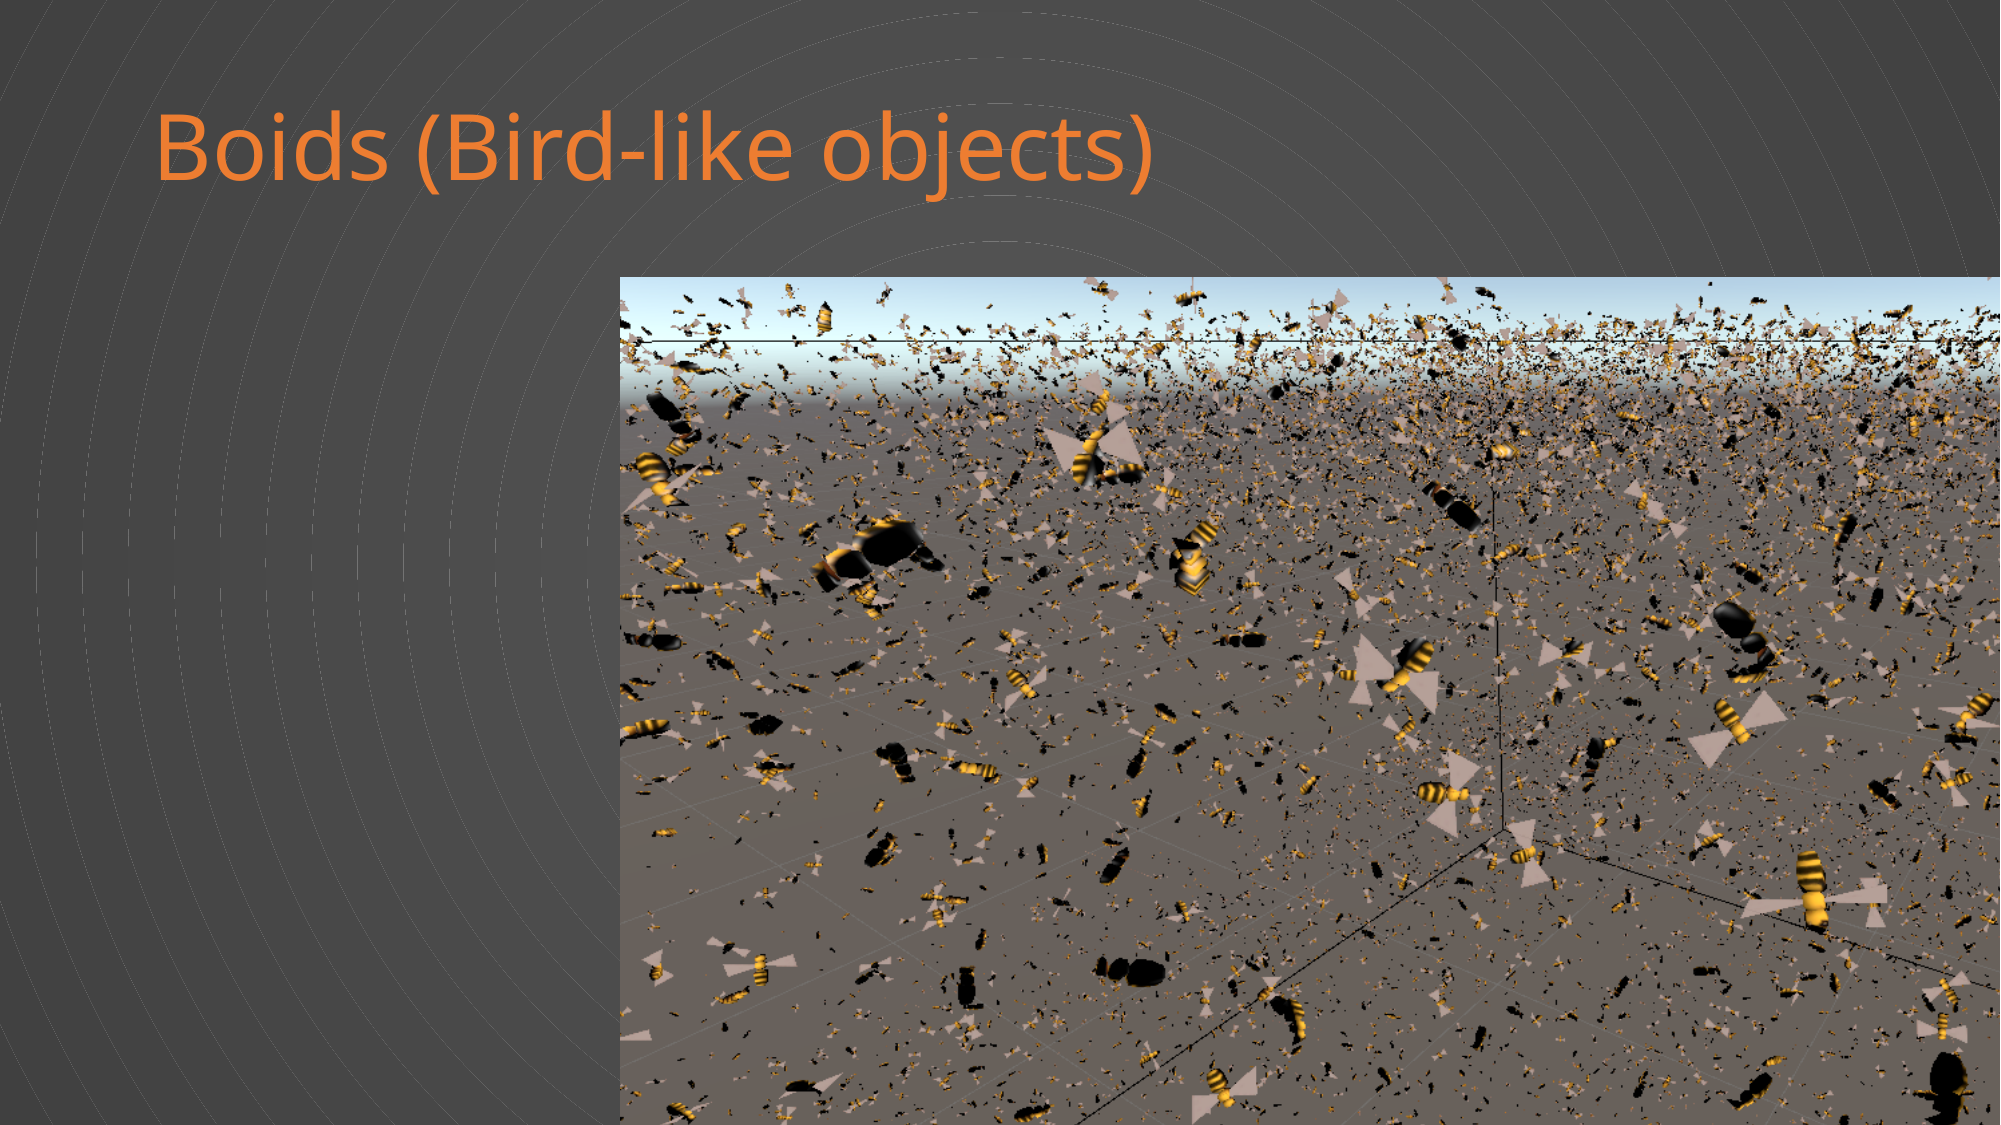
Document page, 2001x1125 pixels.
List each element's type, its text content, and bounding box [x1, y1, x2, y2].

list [619, 277, 2000, 1125]
title Boids (Bird-like objects) [137, 42, 1318, 260]
